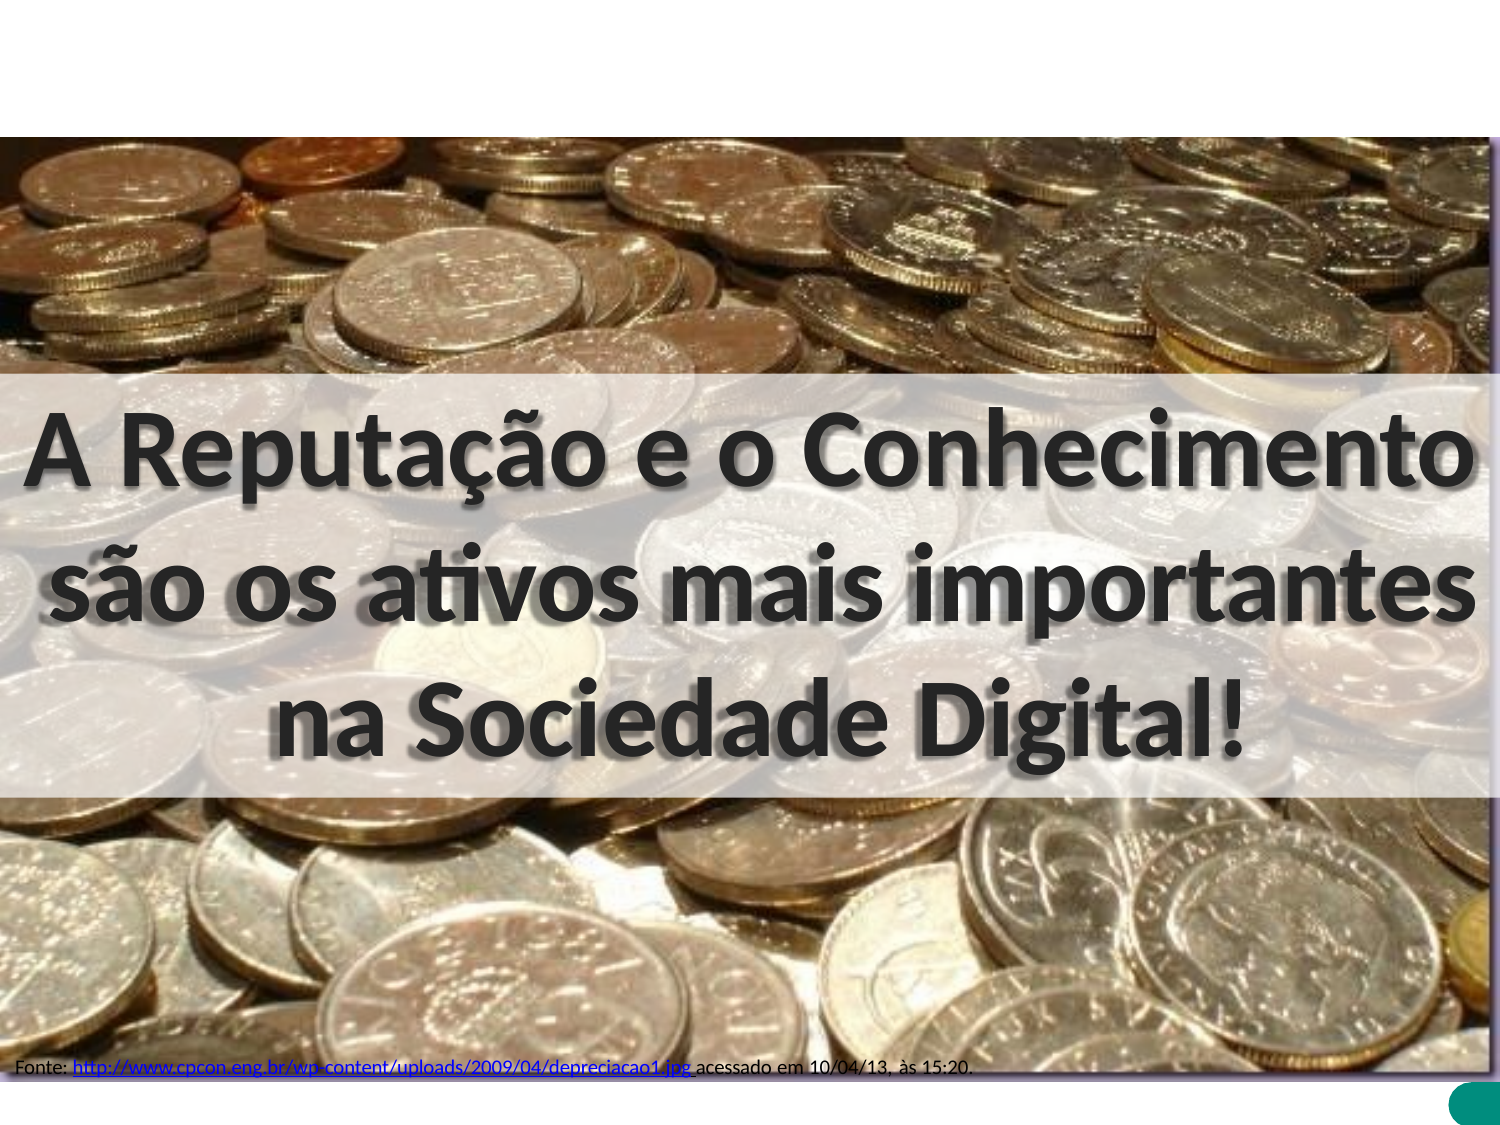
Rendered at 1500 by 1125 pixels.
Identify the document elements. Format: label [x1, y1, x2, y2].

text_box [0, 0, 1500, 1125]
